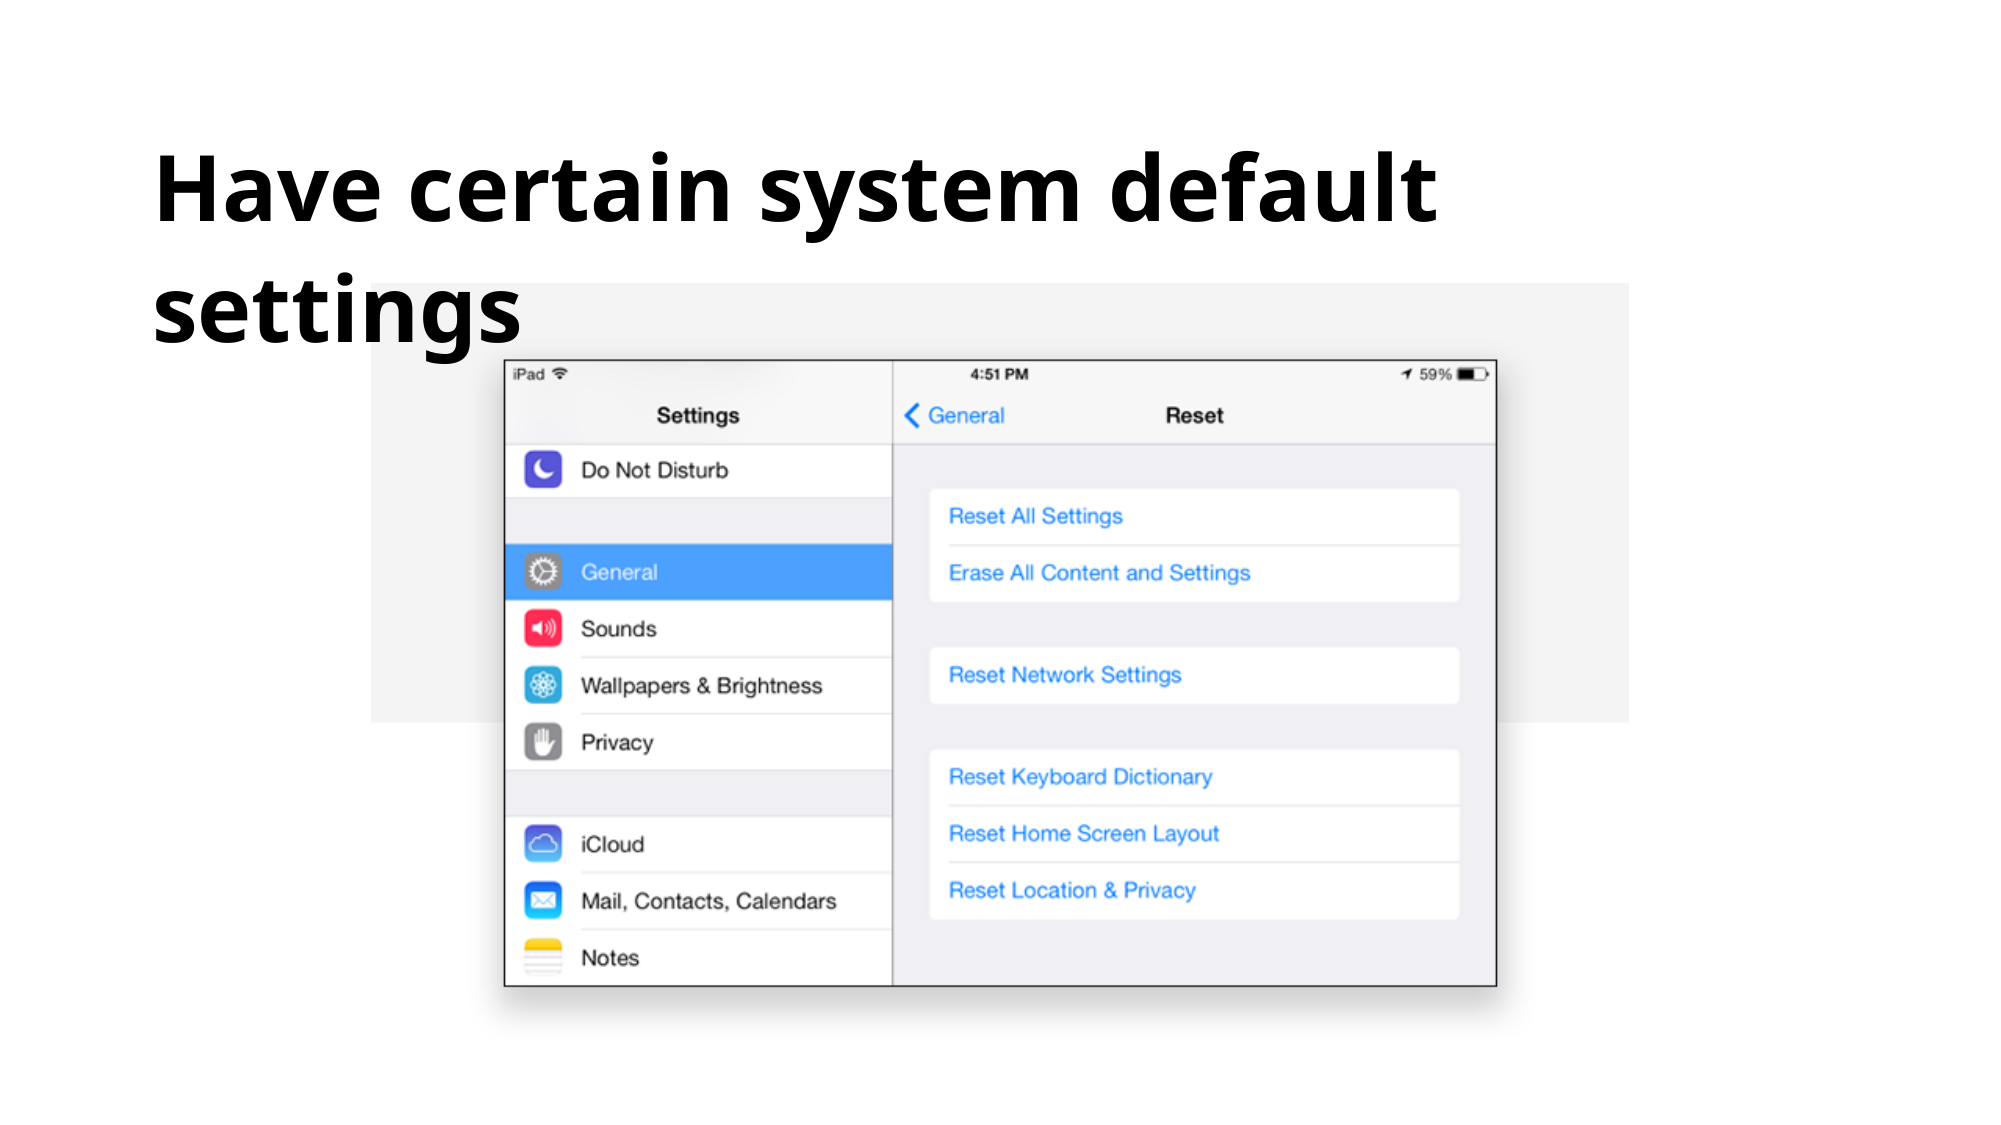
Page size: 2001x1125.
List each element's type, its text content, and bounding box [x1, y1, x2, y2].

text_box Have certain system default settings [137, 111, 1692, 369]
picture [371, 283, 1629, 1103]
